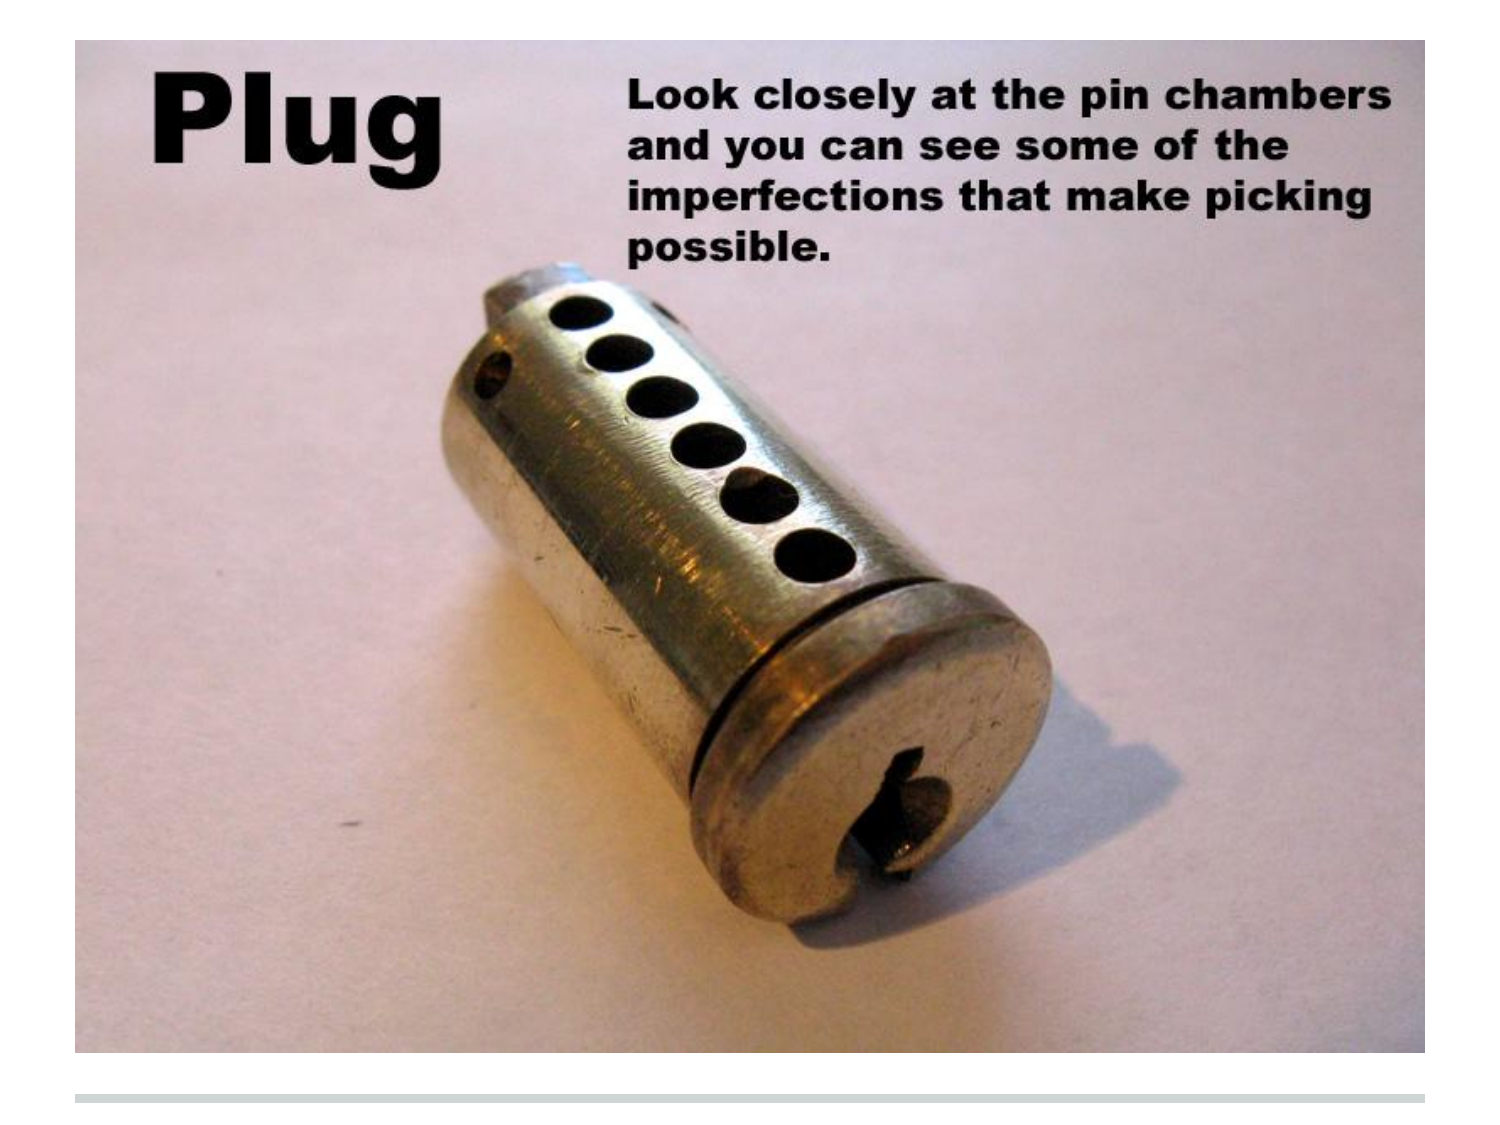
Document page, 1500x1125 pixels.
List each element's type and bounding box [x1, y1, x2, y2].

picture [74, 40, 1425, 1053]
